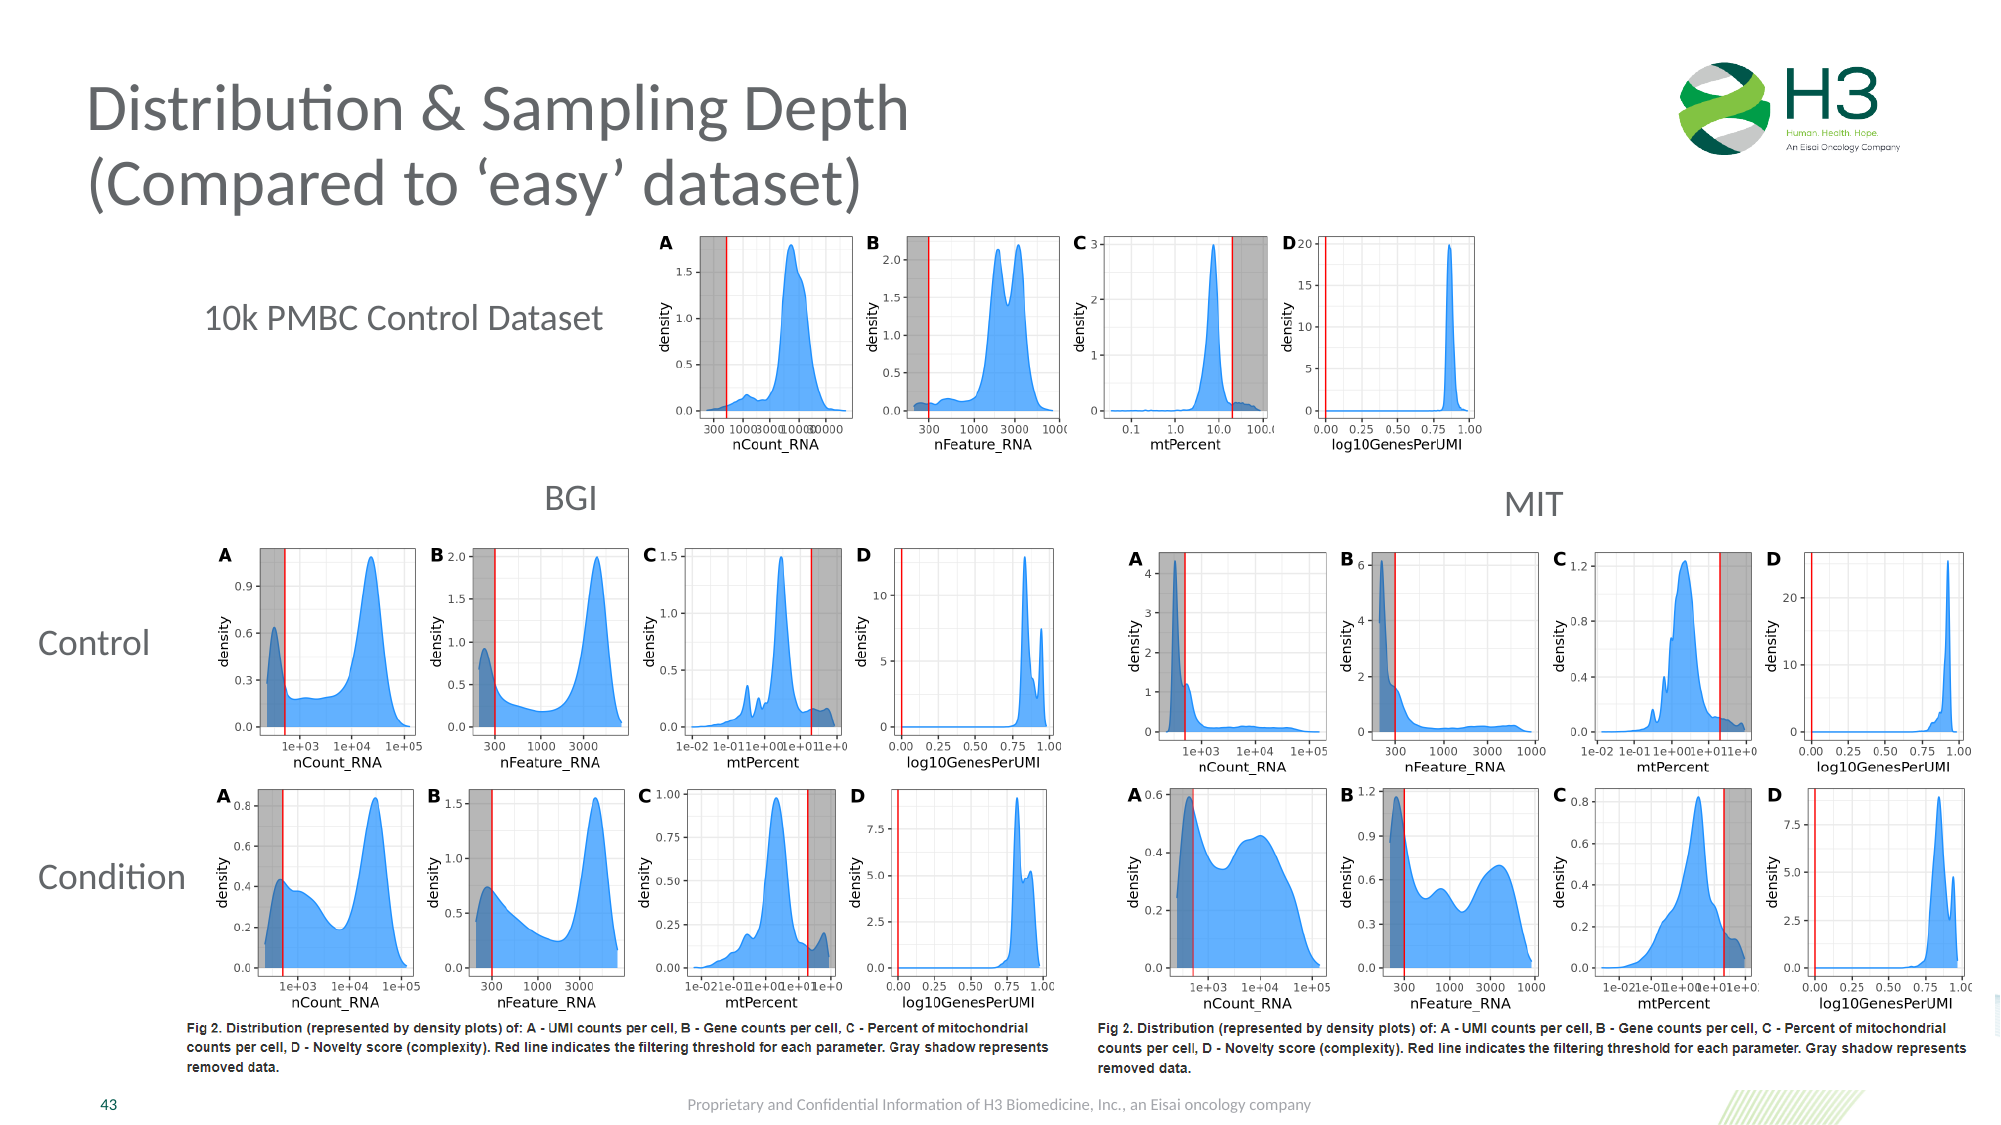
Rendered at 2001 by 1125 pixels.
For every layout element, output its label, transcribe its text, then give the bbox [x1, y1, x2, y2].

text_box MIT [1489, 471, 1745, 532]
text_box 10k PMBC Control Dataset [188, 285, 607, 346]
text_box Control [23, 611, 159, 671]
text_box Condition [23, 844, 159, 905]
footer Proprietary and Confidential Information of H3 Biomedicine, Inc., an Eisai oncology company [635, 1093, 1365, 1125]
title Distribution & Sampling Depth (Compared to ‘easy’ dataset) [86, 52, 1667, 227]
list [164, 532, 1094, 776]
picture [164, 541, 2000, 1125]
picture [1678, 62, 1900, 155]
picture [612, 225, 1510, 463]
slide_number 43 [100, 1083, 202, 1125]
text_box BGI [529, 465, 786, 526]
